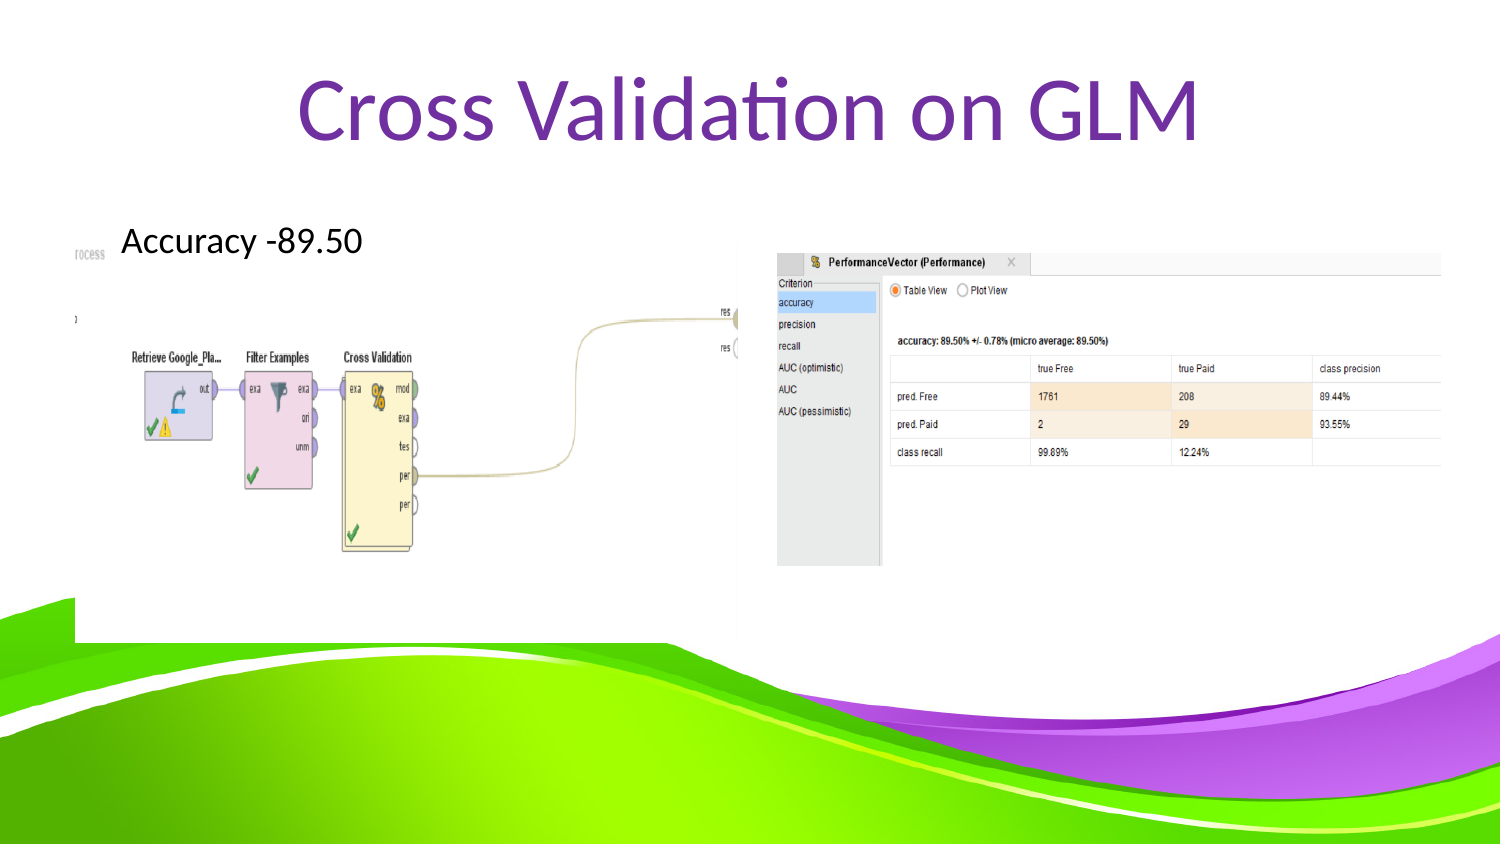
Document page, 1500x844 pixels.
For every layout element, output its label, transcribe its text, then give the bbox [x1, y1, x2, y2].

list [74, 244, 738, 643]
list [777, 253, 1441, 567]
picture [0, 0, 1500, 844]
text_box Accuracy -89.50 [106, 208, 555, 242]
title Cross Validation on GLM [75, 33, 1425, 175]
